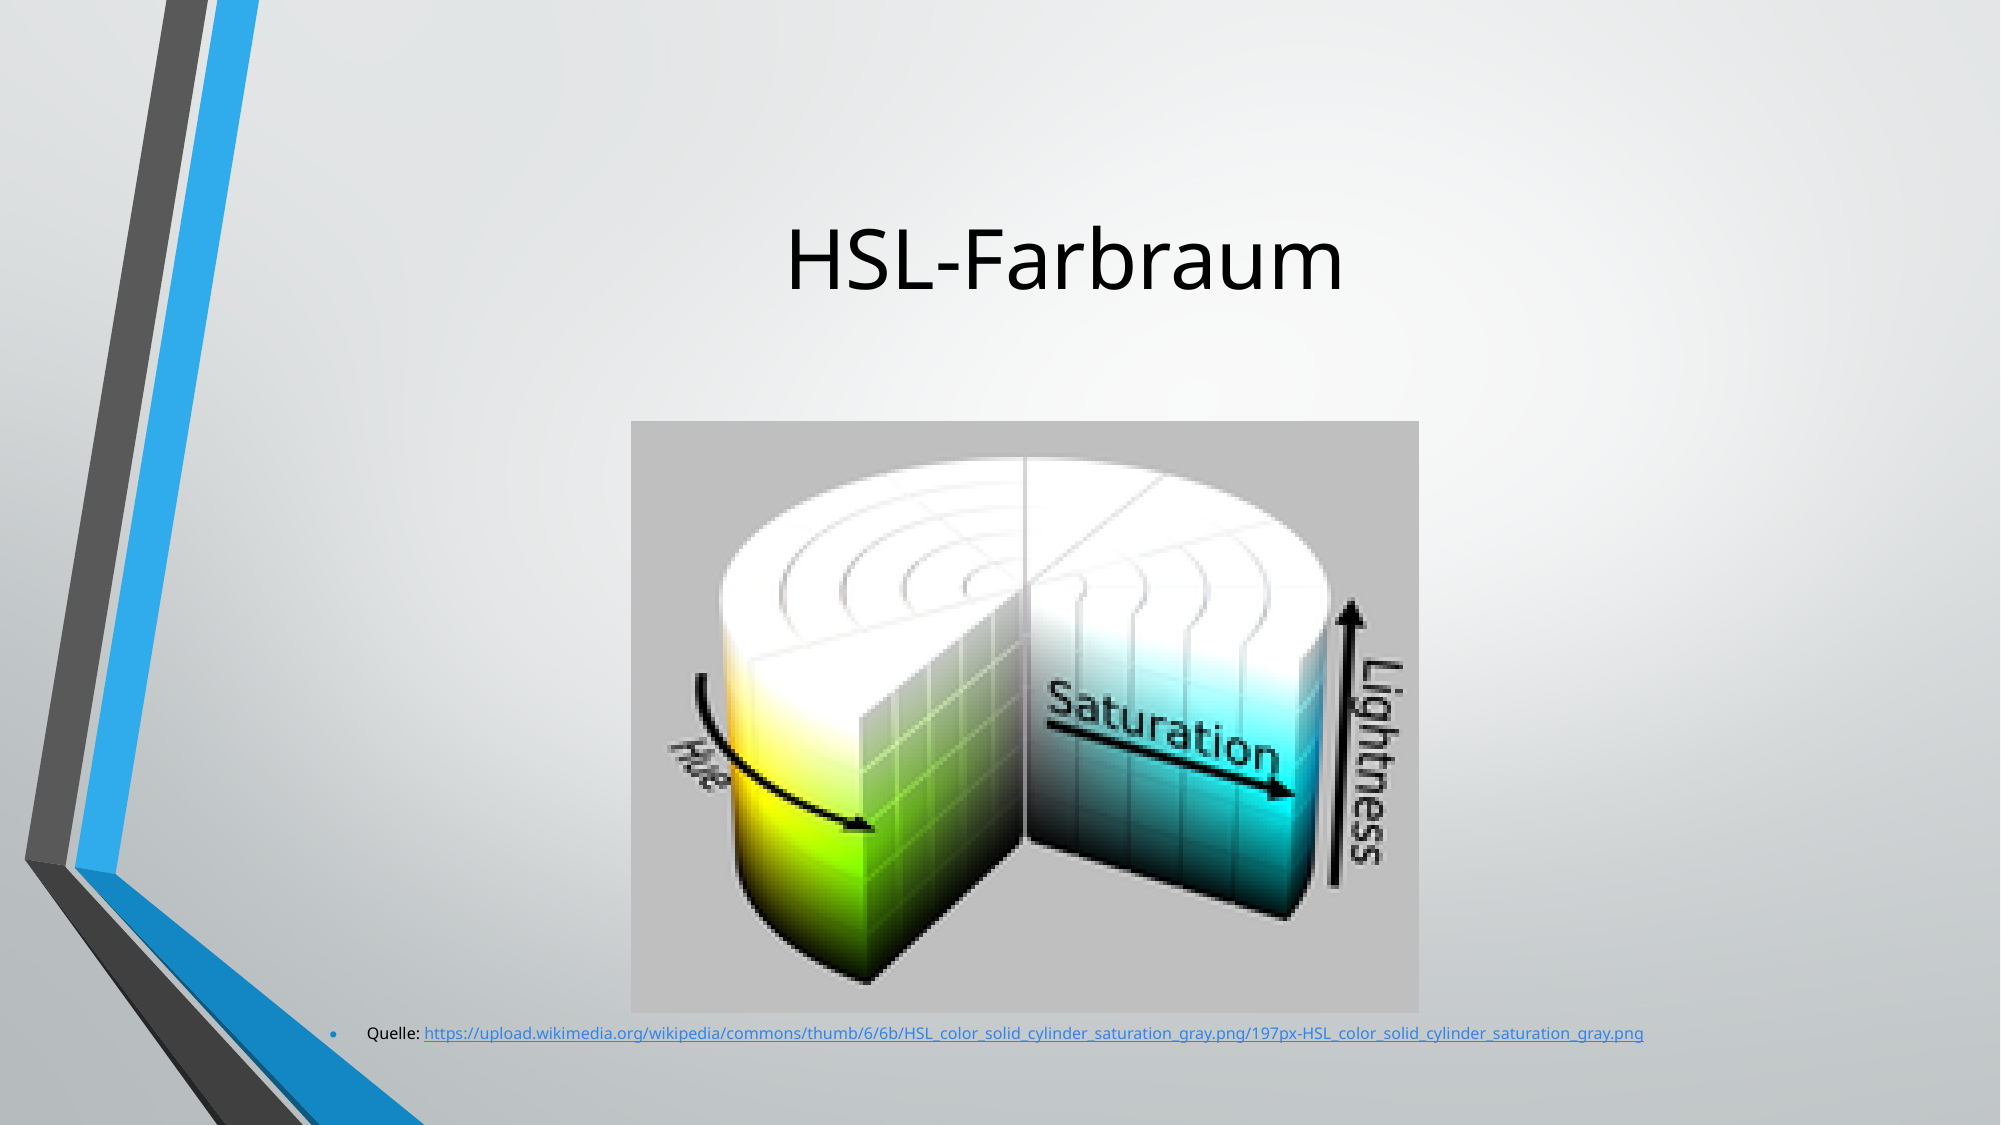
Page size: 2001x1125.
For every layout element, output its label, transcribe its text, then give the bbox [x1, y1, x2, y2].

text_box Quelle: https://upload.wikimedia.org/wikipedia/commons/thumb/6/6b/HSL_color_solid_cylinder_saturation_gray.png/197px-HSL_color_solid_cylinder_saturation_gray.png [314, 1015, 1958, 1053]
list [631, 421, 1419, 1013]
title HSL-Farbraum [243, 112, 1887, 400]
